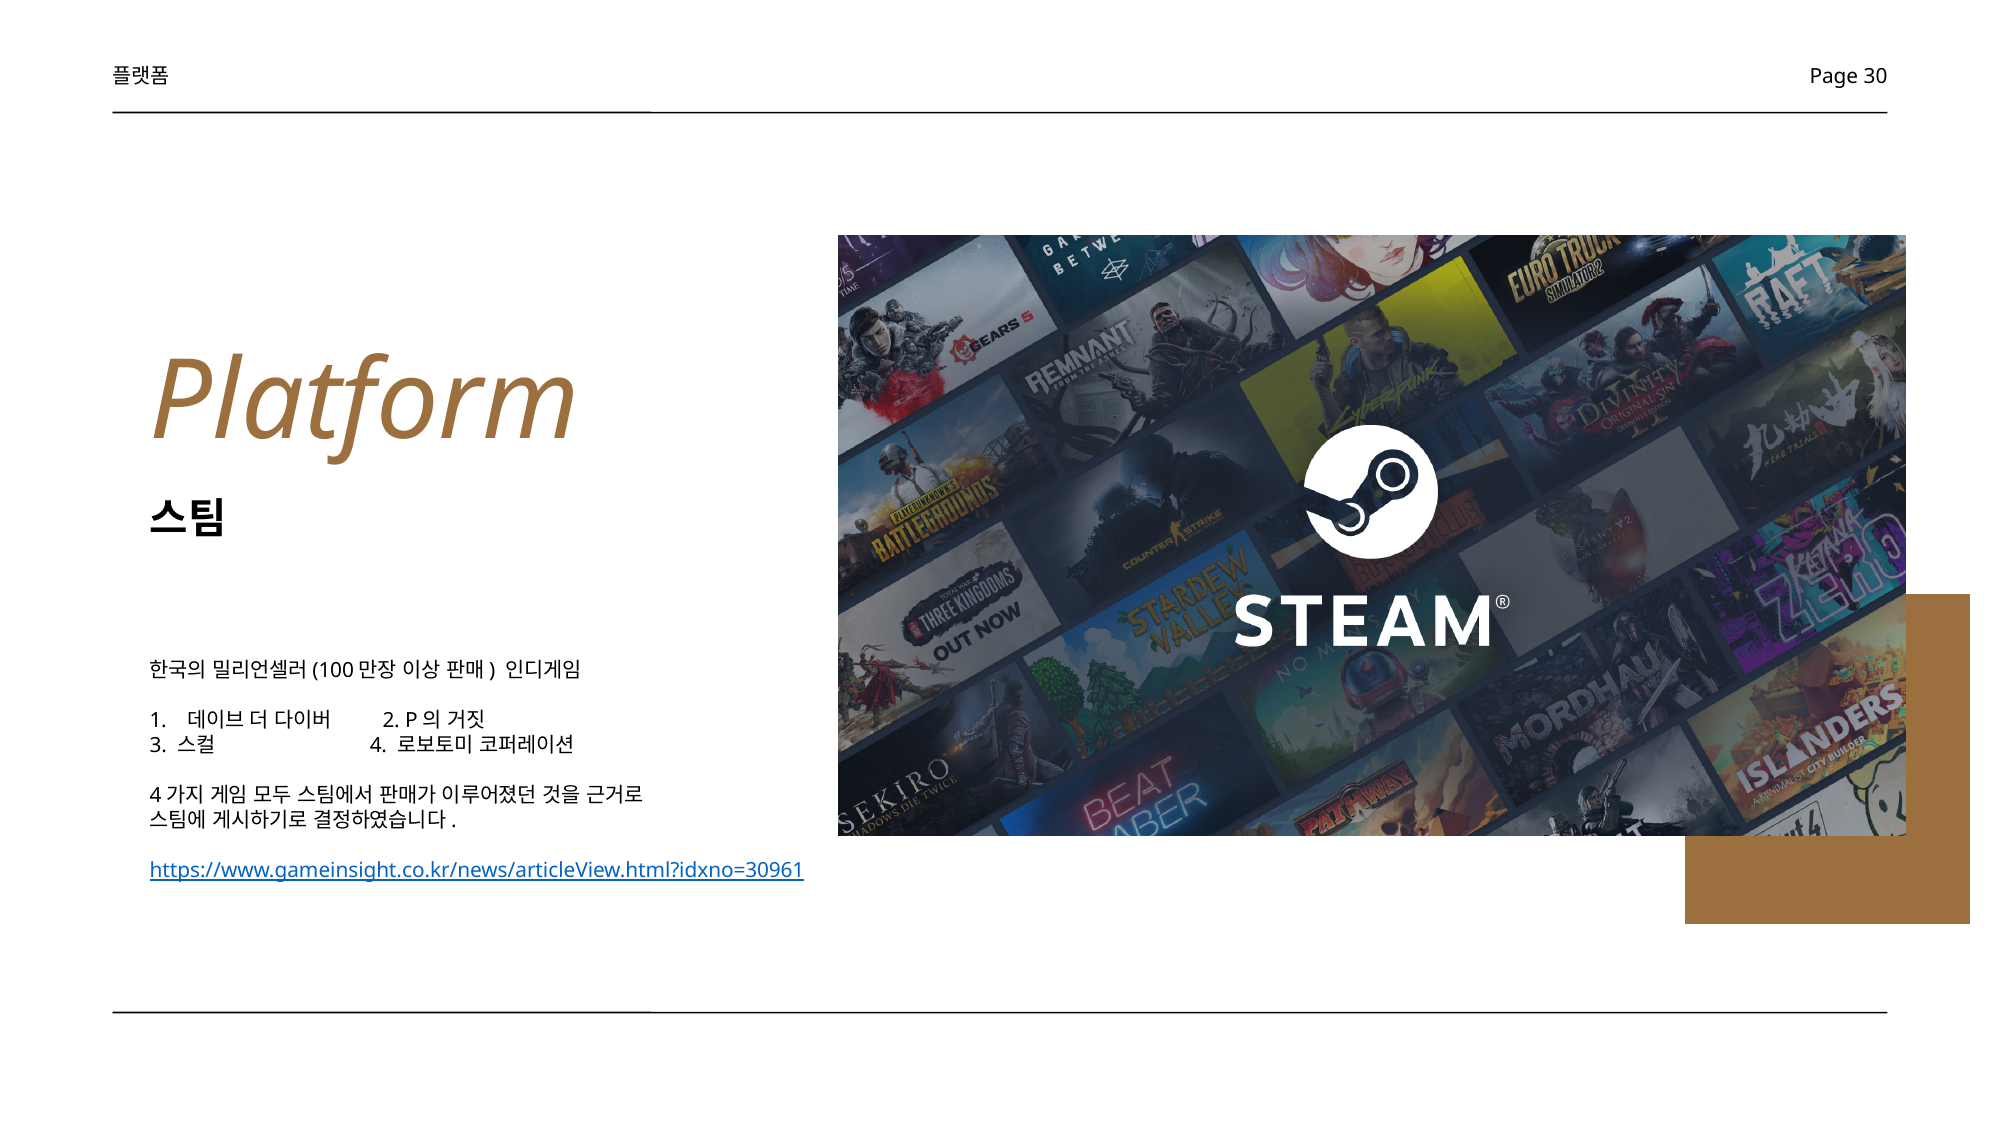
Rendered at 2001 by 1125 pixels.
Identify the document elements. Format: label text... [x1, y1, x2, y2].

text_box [1684, 593, 1971, 925]
text_box 한국의 밀리언셀러(100만장 이상 판매) 인디게임 데이브 더 다이버 2. P의 거짓 3. 스컬 4. 로보토미 코퍼레이션 4가지 게임 모두 스팀에서 판매가 이루어졌던 것을 근거로 스팀에 게시하기로 결정하였습니다. https://www.gameinsight.co.kr/news/articleView.html?idxno=30961 [149, 656, 839, 885]
text_box Page 30 [1505, 58, 1888, 88]
text_box 스팀 [149, 512, 838, 542]
text_box 플랫폼 [112, 58, 495, 88]
picture [838, 235, 1906, 836]
text_box Platform [149, 305, 639, 461]
